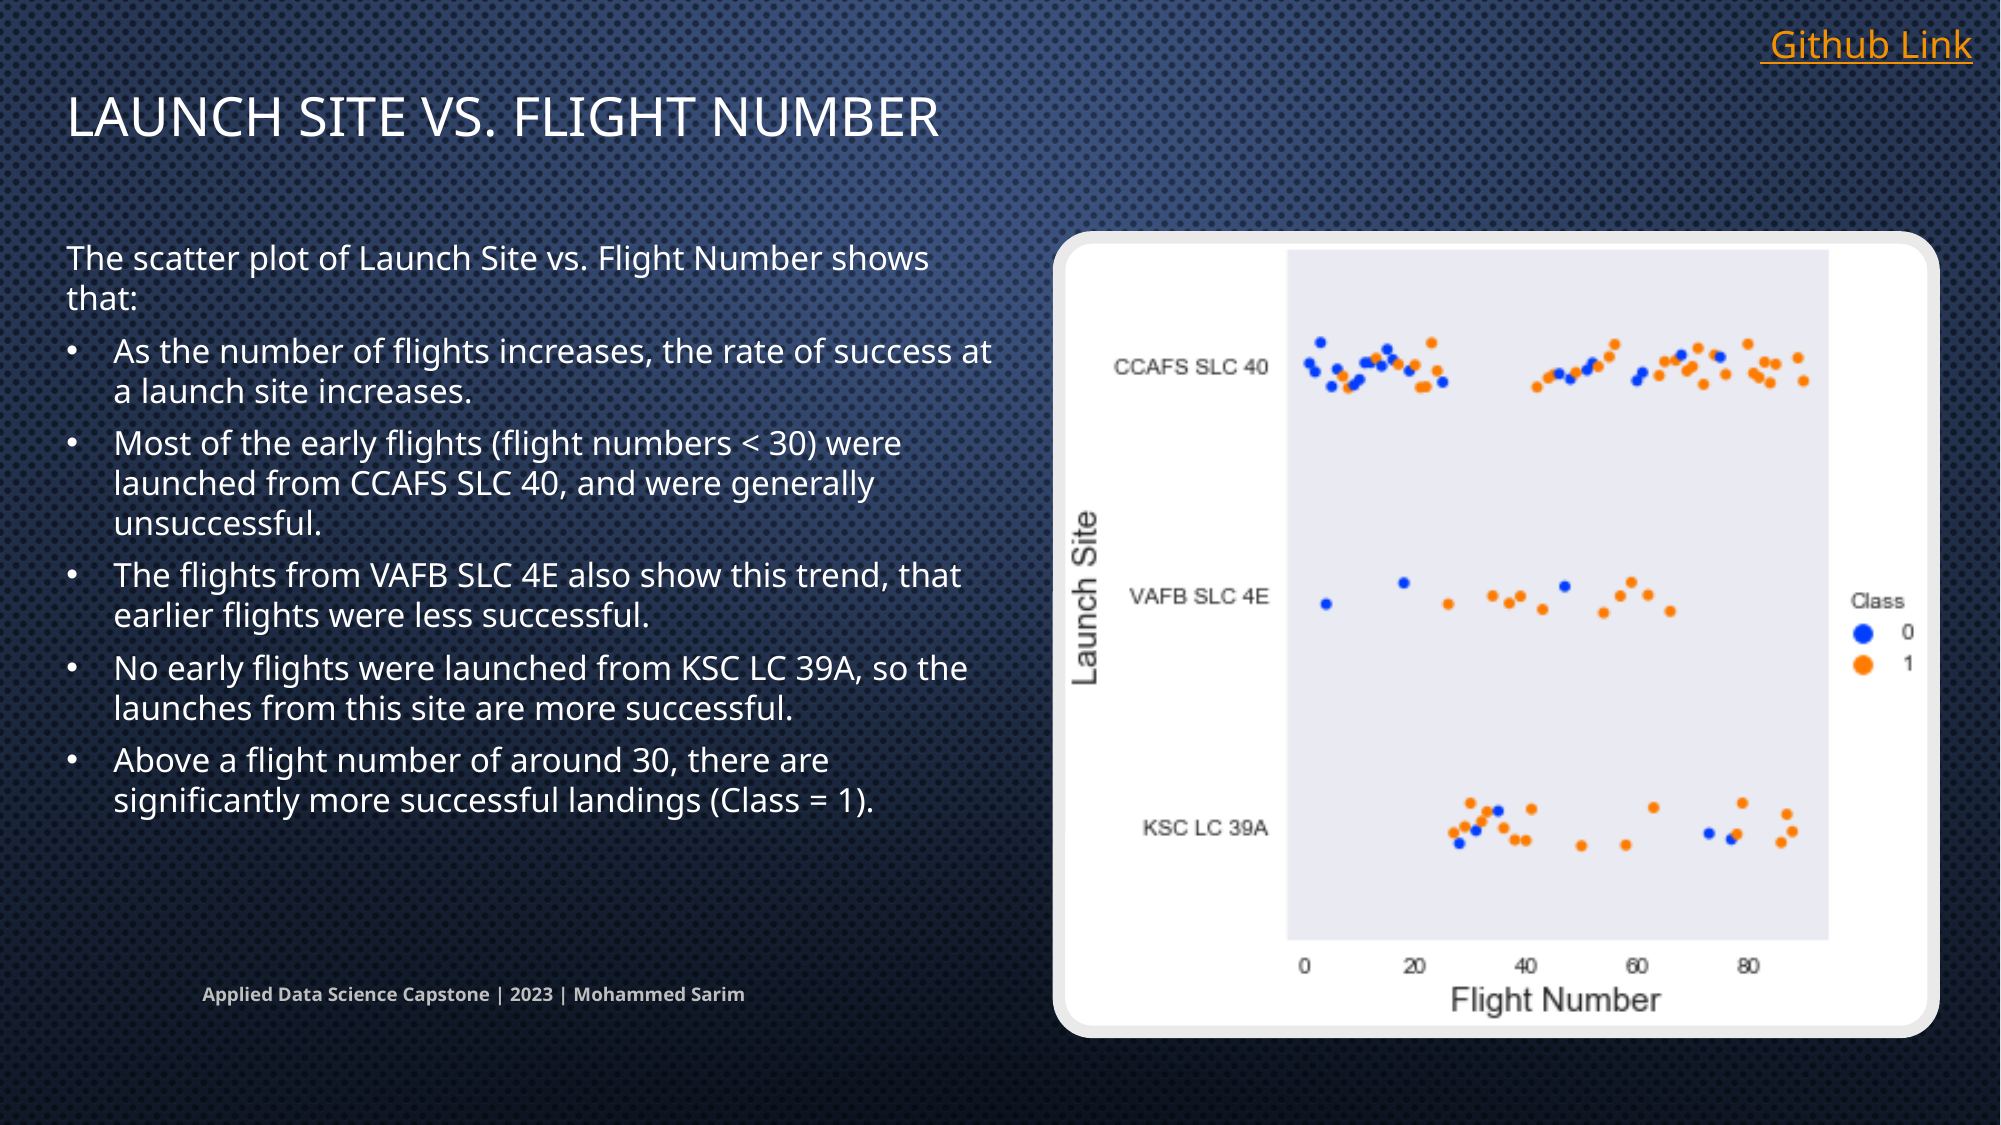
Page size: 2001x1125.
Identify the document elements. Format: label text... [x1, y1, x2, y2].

text_box The scatter plot of Launch Site vs. Flight Number shows that: As the number of flights increases, the rate of success at a launch site increases. Most of the early flights (flight numbers < 30) were launched from CCAFS SLC 40, and were generally unsuccessful. The flights from VAFB SLC 4E also show this trend, that earlier flights were less successful. No early flights were launched from KSC LC 39A, so the launches from this site are more successful. Above a flight number of around 30, there are significantly more successful landings (Class = 1). [66, 237, 1000, 1050]
text_box Github Link [1745, 13, 2000, 80]
footer Applied Data Science Capstone | 2023 | Mohammed Sarim [187, 965, 1058, 1025]
text_box Launch Site VS. FLIGHT NUMBER [66, 30, 1863, 149]
picture [1058, 237, 1934, 1033]
